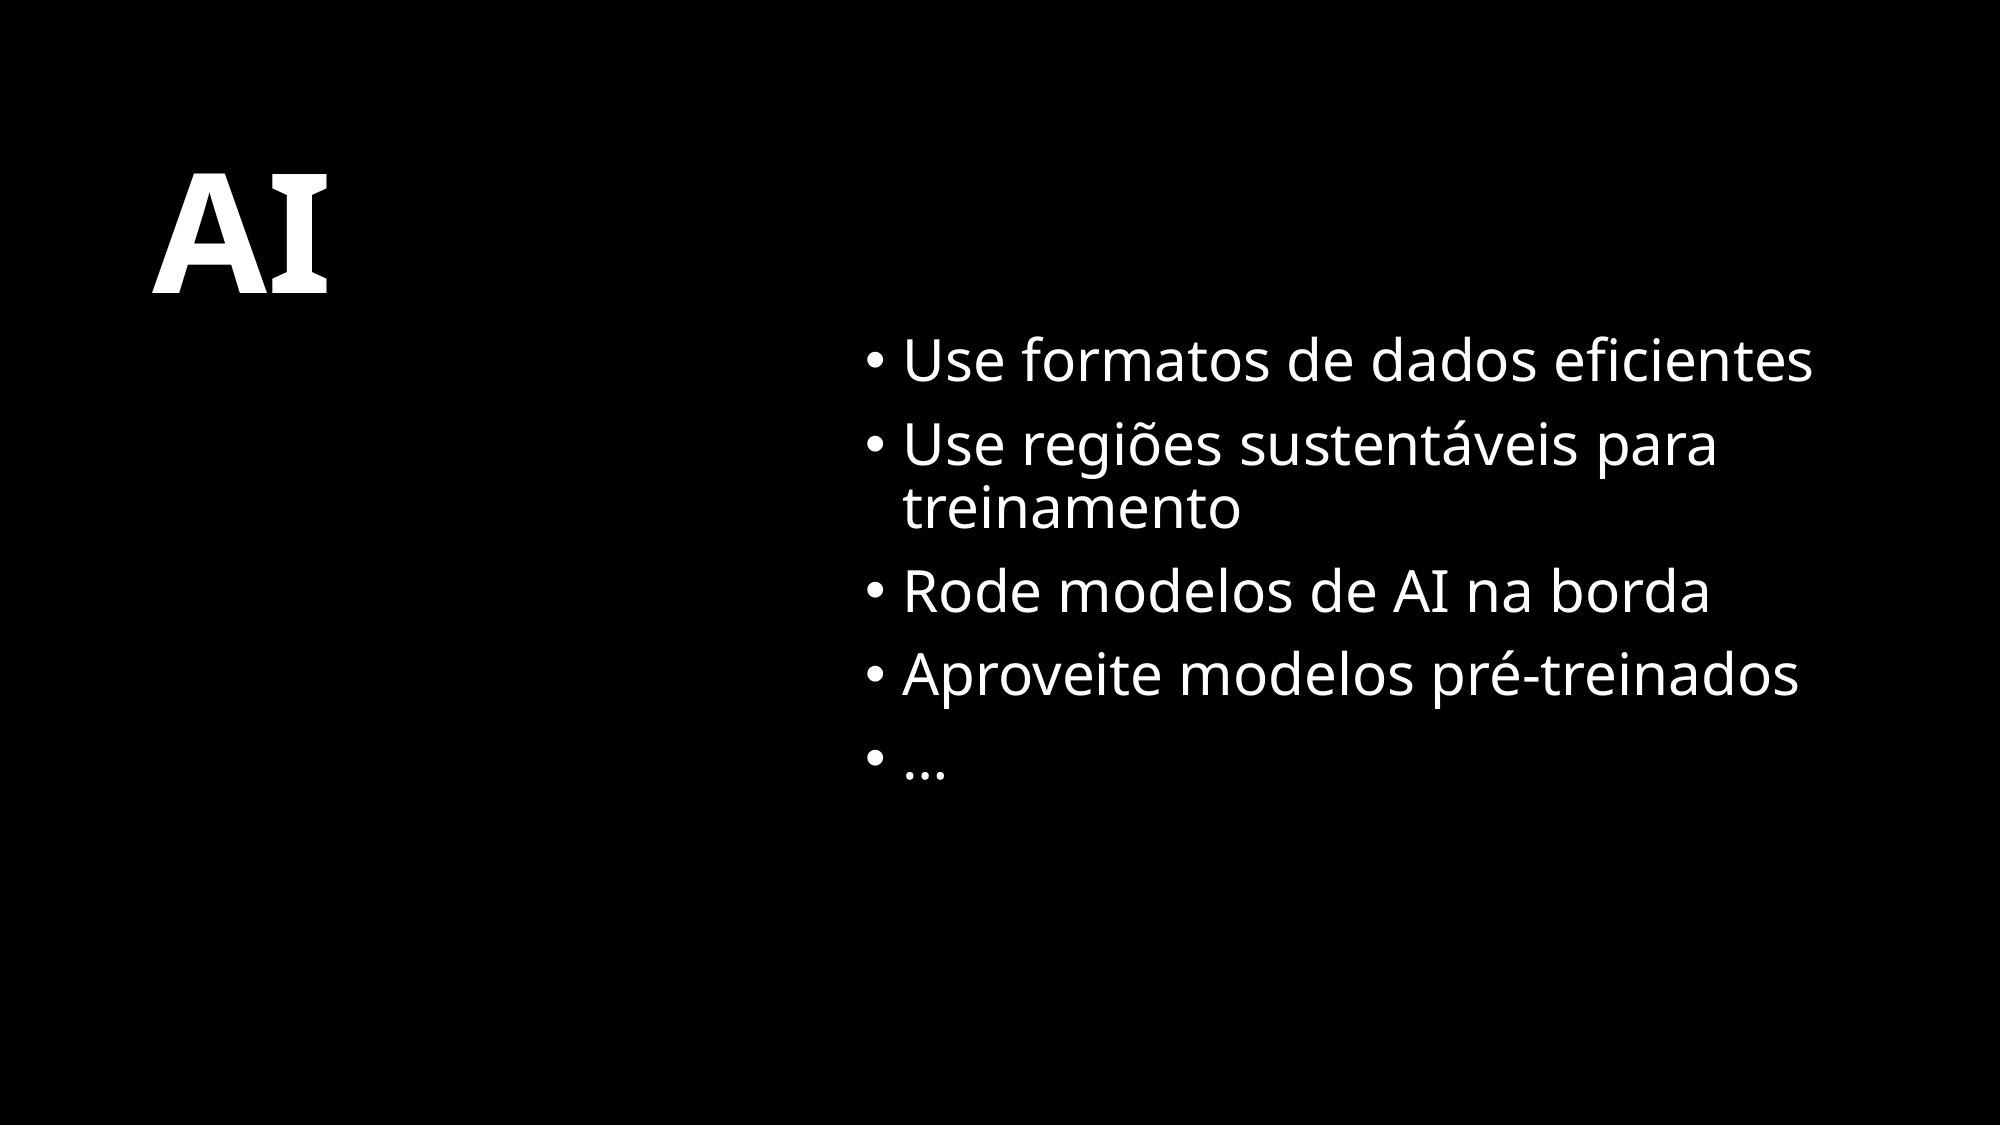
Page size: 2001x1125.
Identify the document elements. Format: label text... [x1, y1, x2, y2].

title AI [137, 75, 783, 338]
list Use formatos de dados eficientes Use regiões sustentáveis para treinamento Rode modelos de AI na borda Aproveite modelos pré-treinados … [850, 161, 1863, 962]
